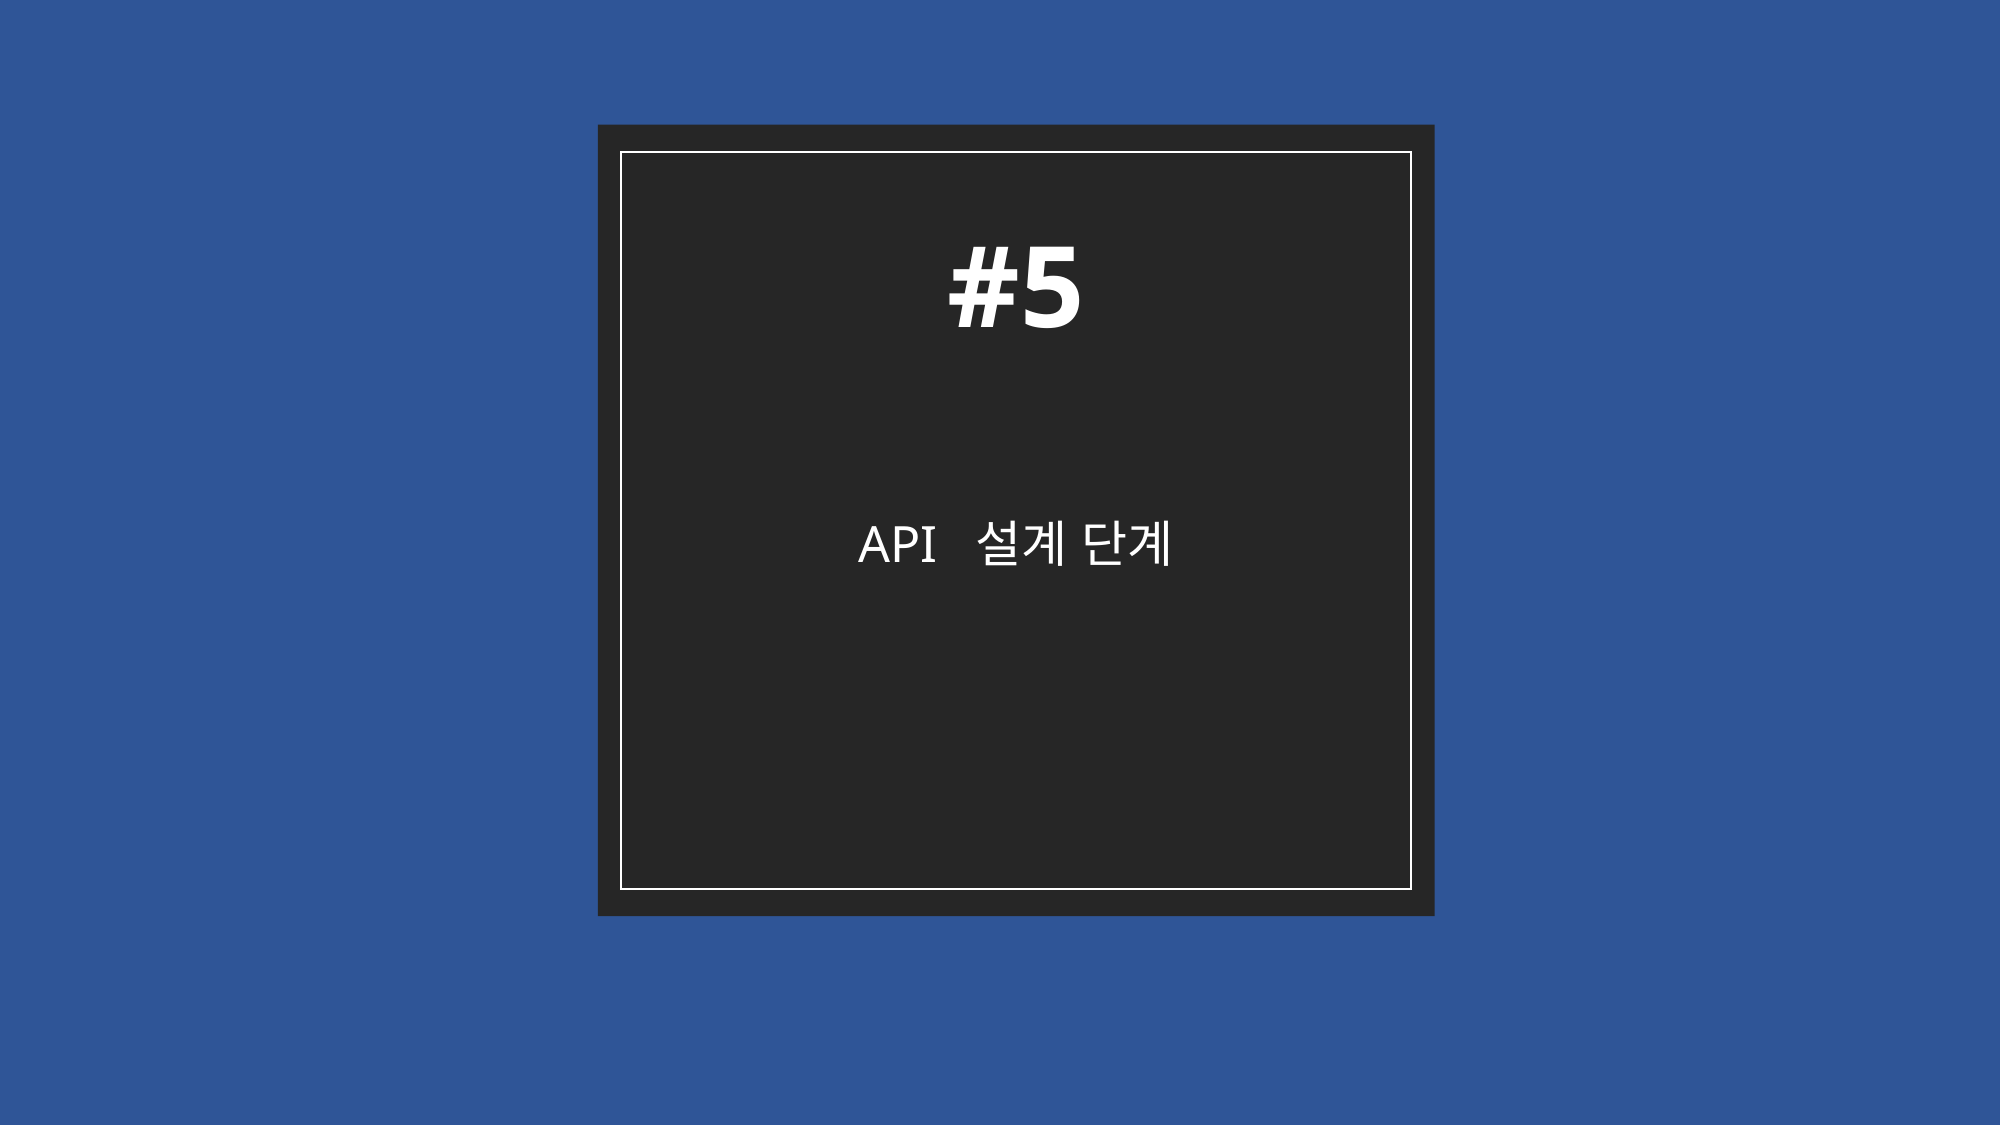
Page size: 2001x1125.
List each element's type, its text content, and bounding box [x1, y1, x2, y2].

title API 설계 단계 [646, 320, 1387, 582]
text_box #5 [837, 207, 1196, 358]
